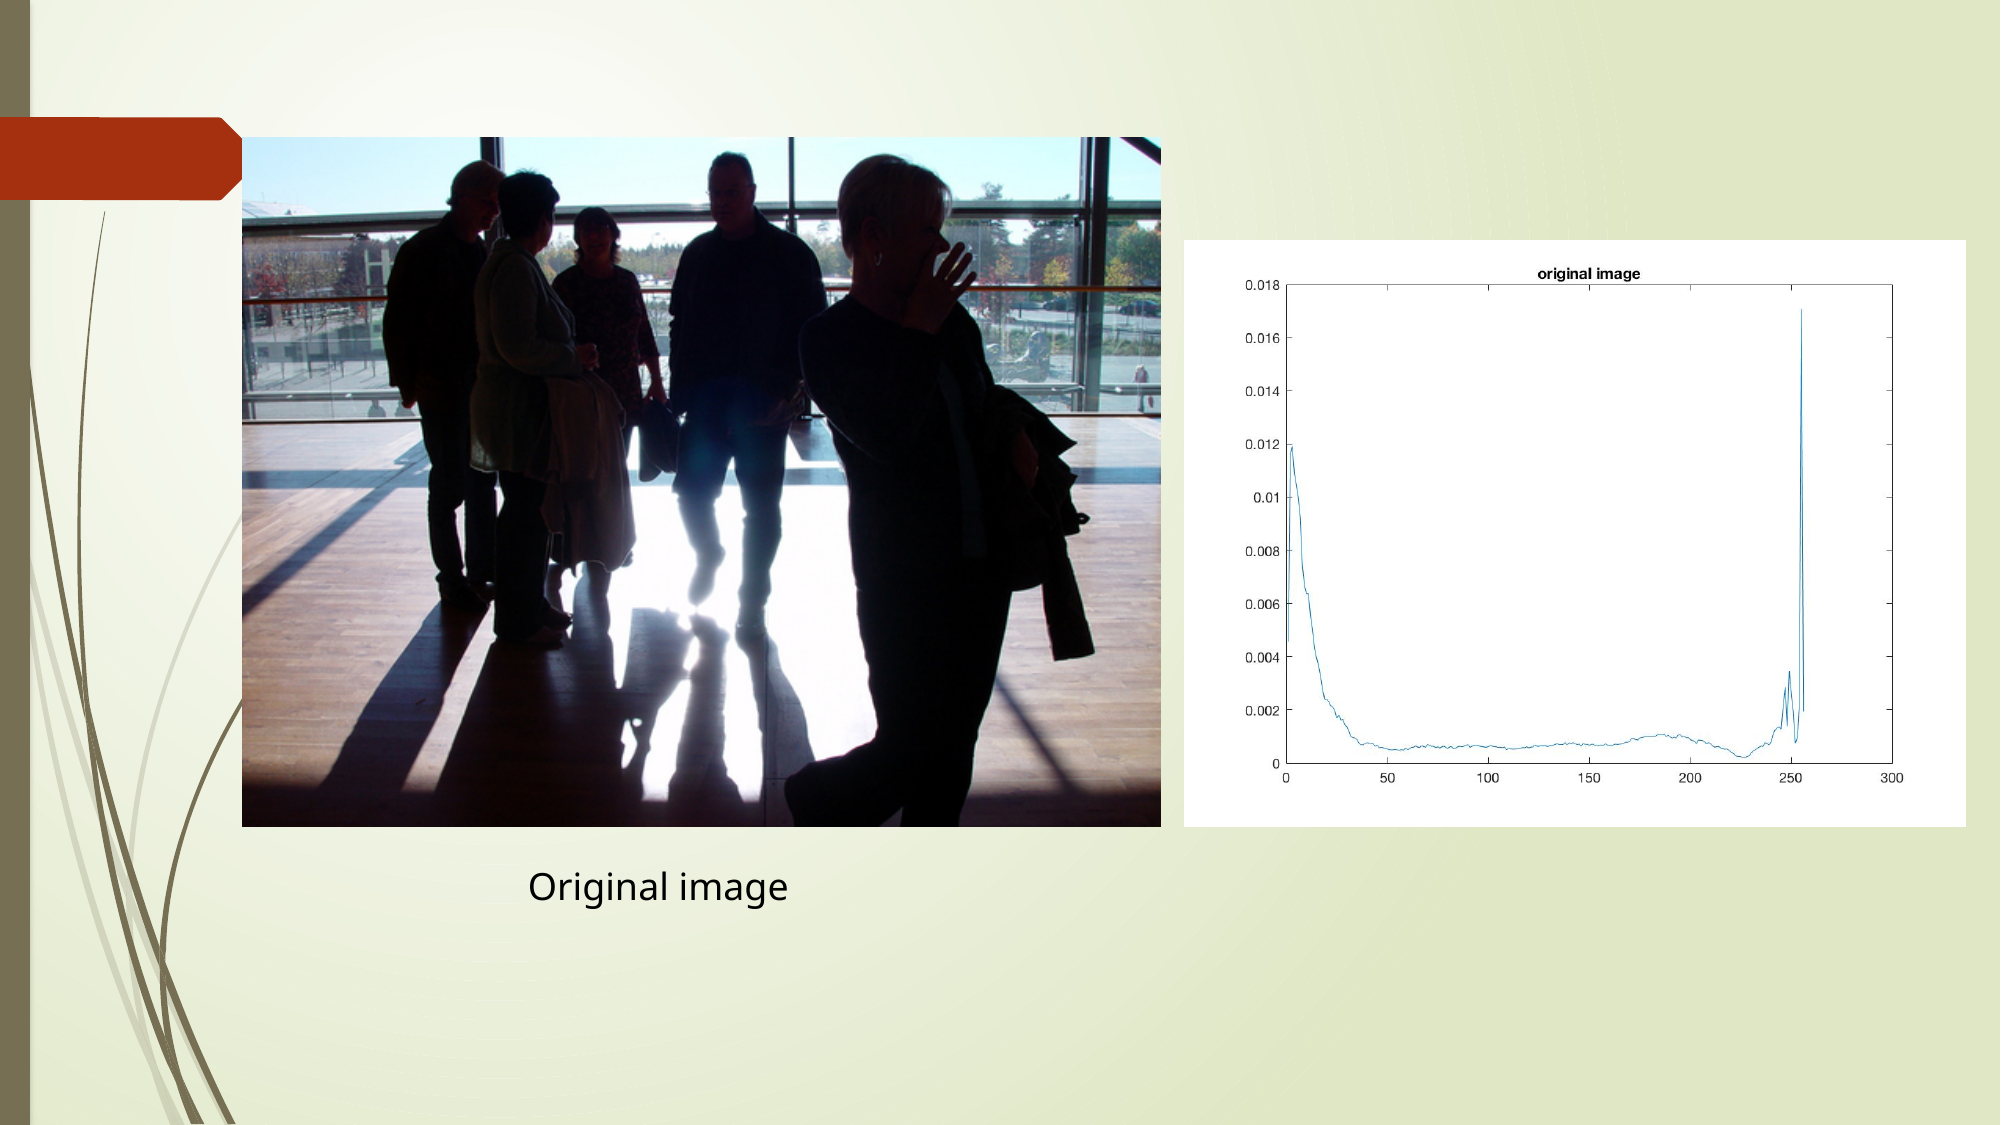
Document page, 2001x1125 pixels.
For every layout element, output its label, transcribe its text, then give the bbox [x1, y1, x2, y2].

picture [1183, 240, 1966, 827]
picture [242, 137, 1161, 827]
text_box Original image [513, 855, 804, 915]
